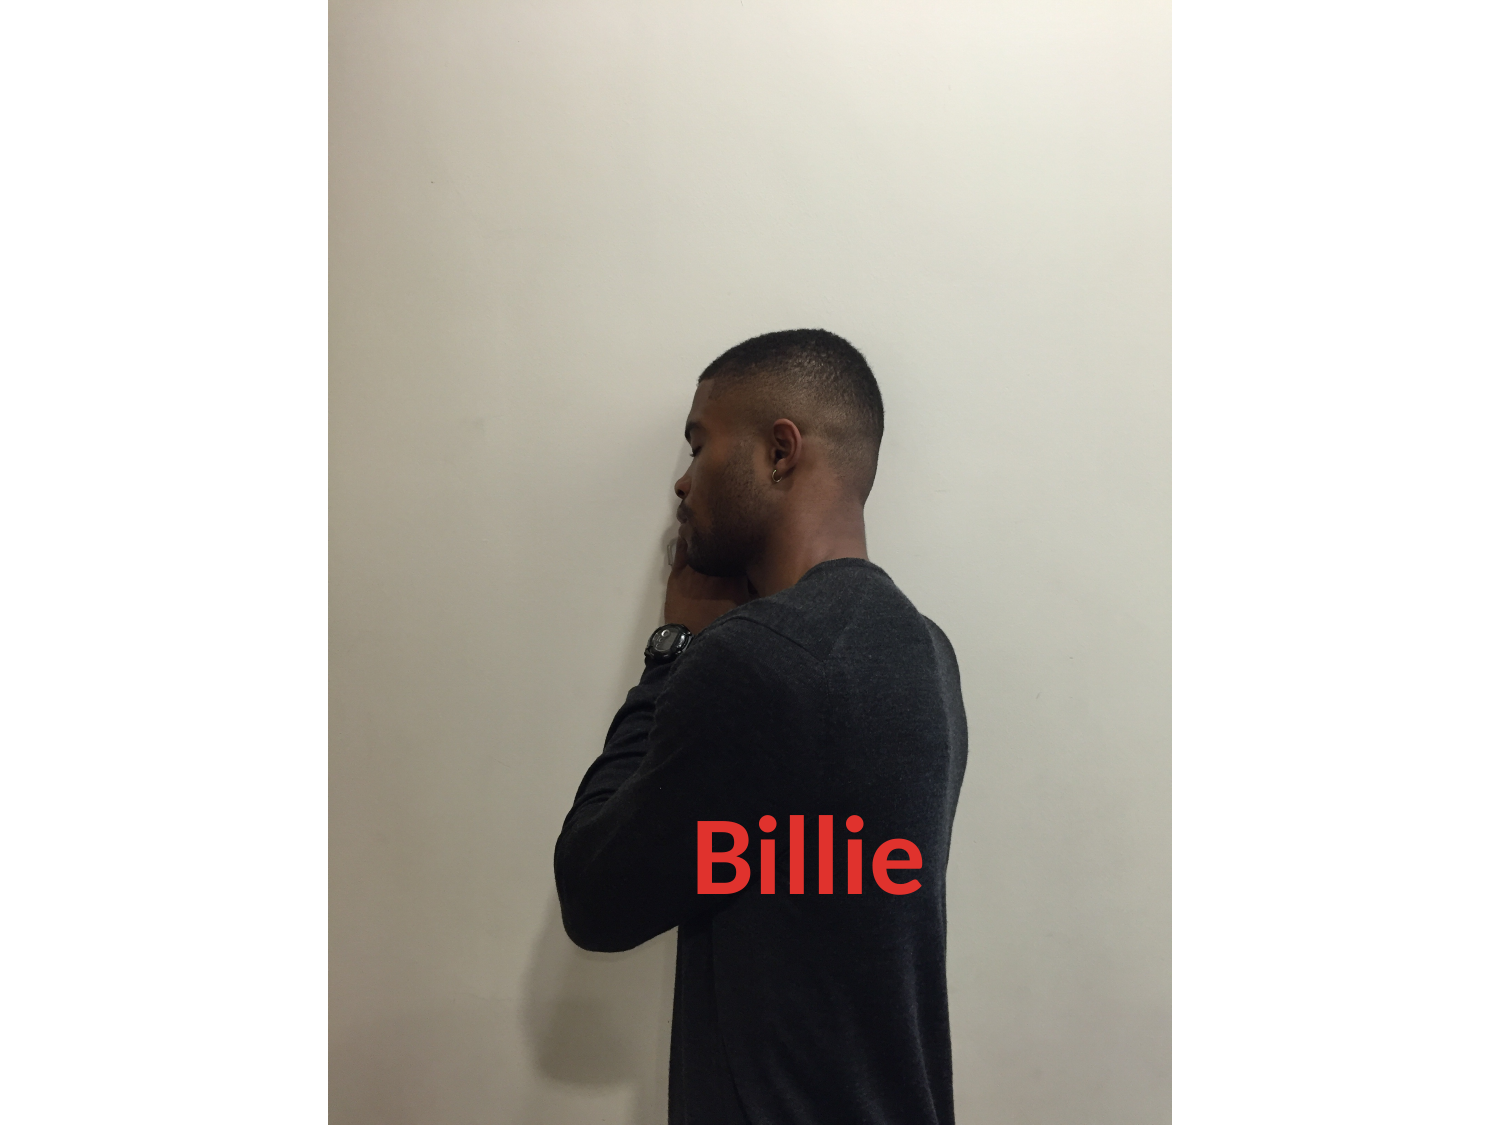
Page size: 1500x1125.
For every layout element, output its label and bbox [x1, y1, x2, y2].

picture [327, 0, 1173, 1125]
